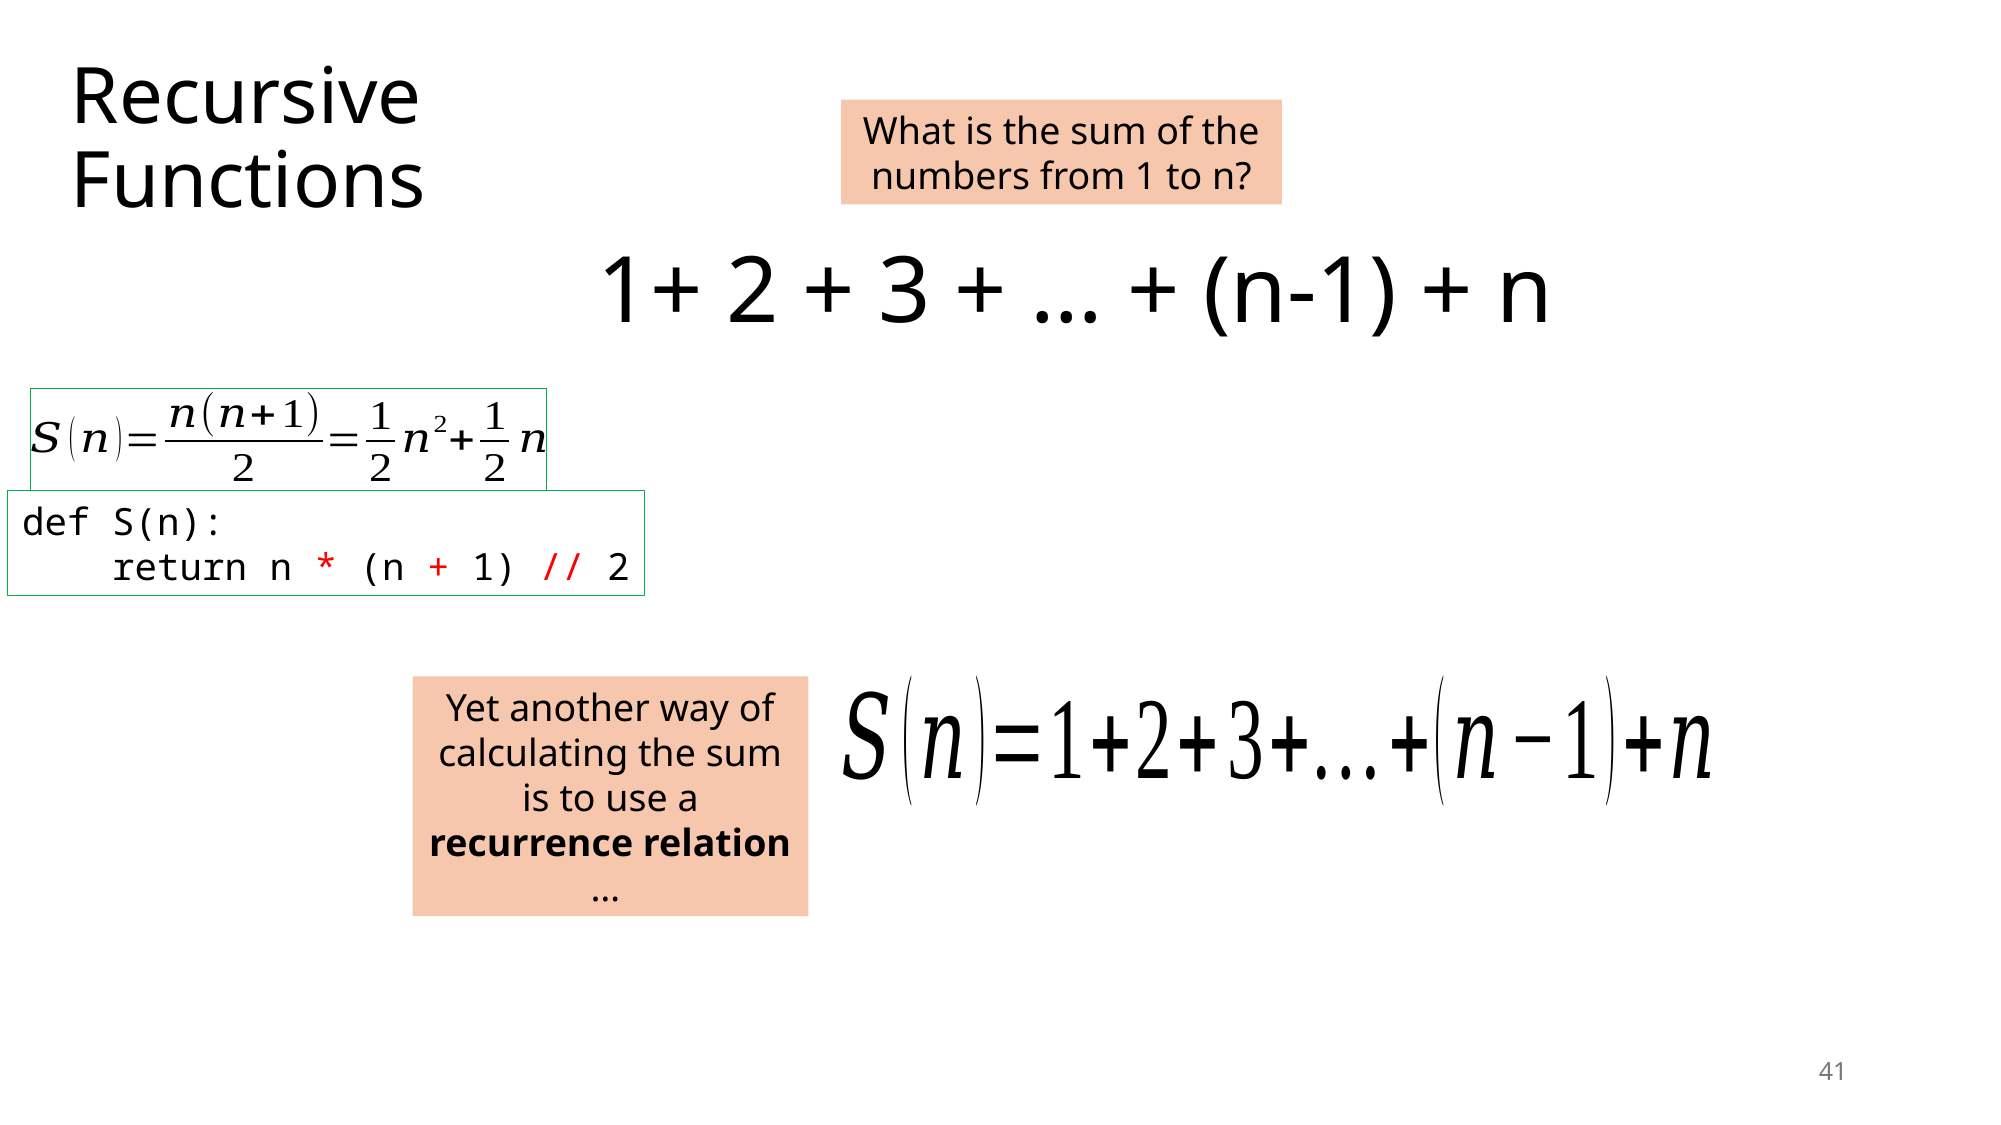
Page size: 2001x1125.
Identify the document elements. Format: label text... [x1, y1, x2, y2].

title Recursive Functions [55, 31, 462, 249]
slide_number 41 [1412, 1042, 1863, 1103]
text_box Yet another way of calculating the sum is to use a recurrence relation … [412, 676, 809, 917]
text_box def S(n): return n * (n + 1) // 2 [7, 490, 645, 595]
text_box 1+ 2 + 3 + … + (n-1) + n [582, 223, 1570, 349]
text_box What is the sum of the numbers from 1 to n? [841, 99, 1282, 205]
